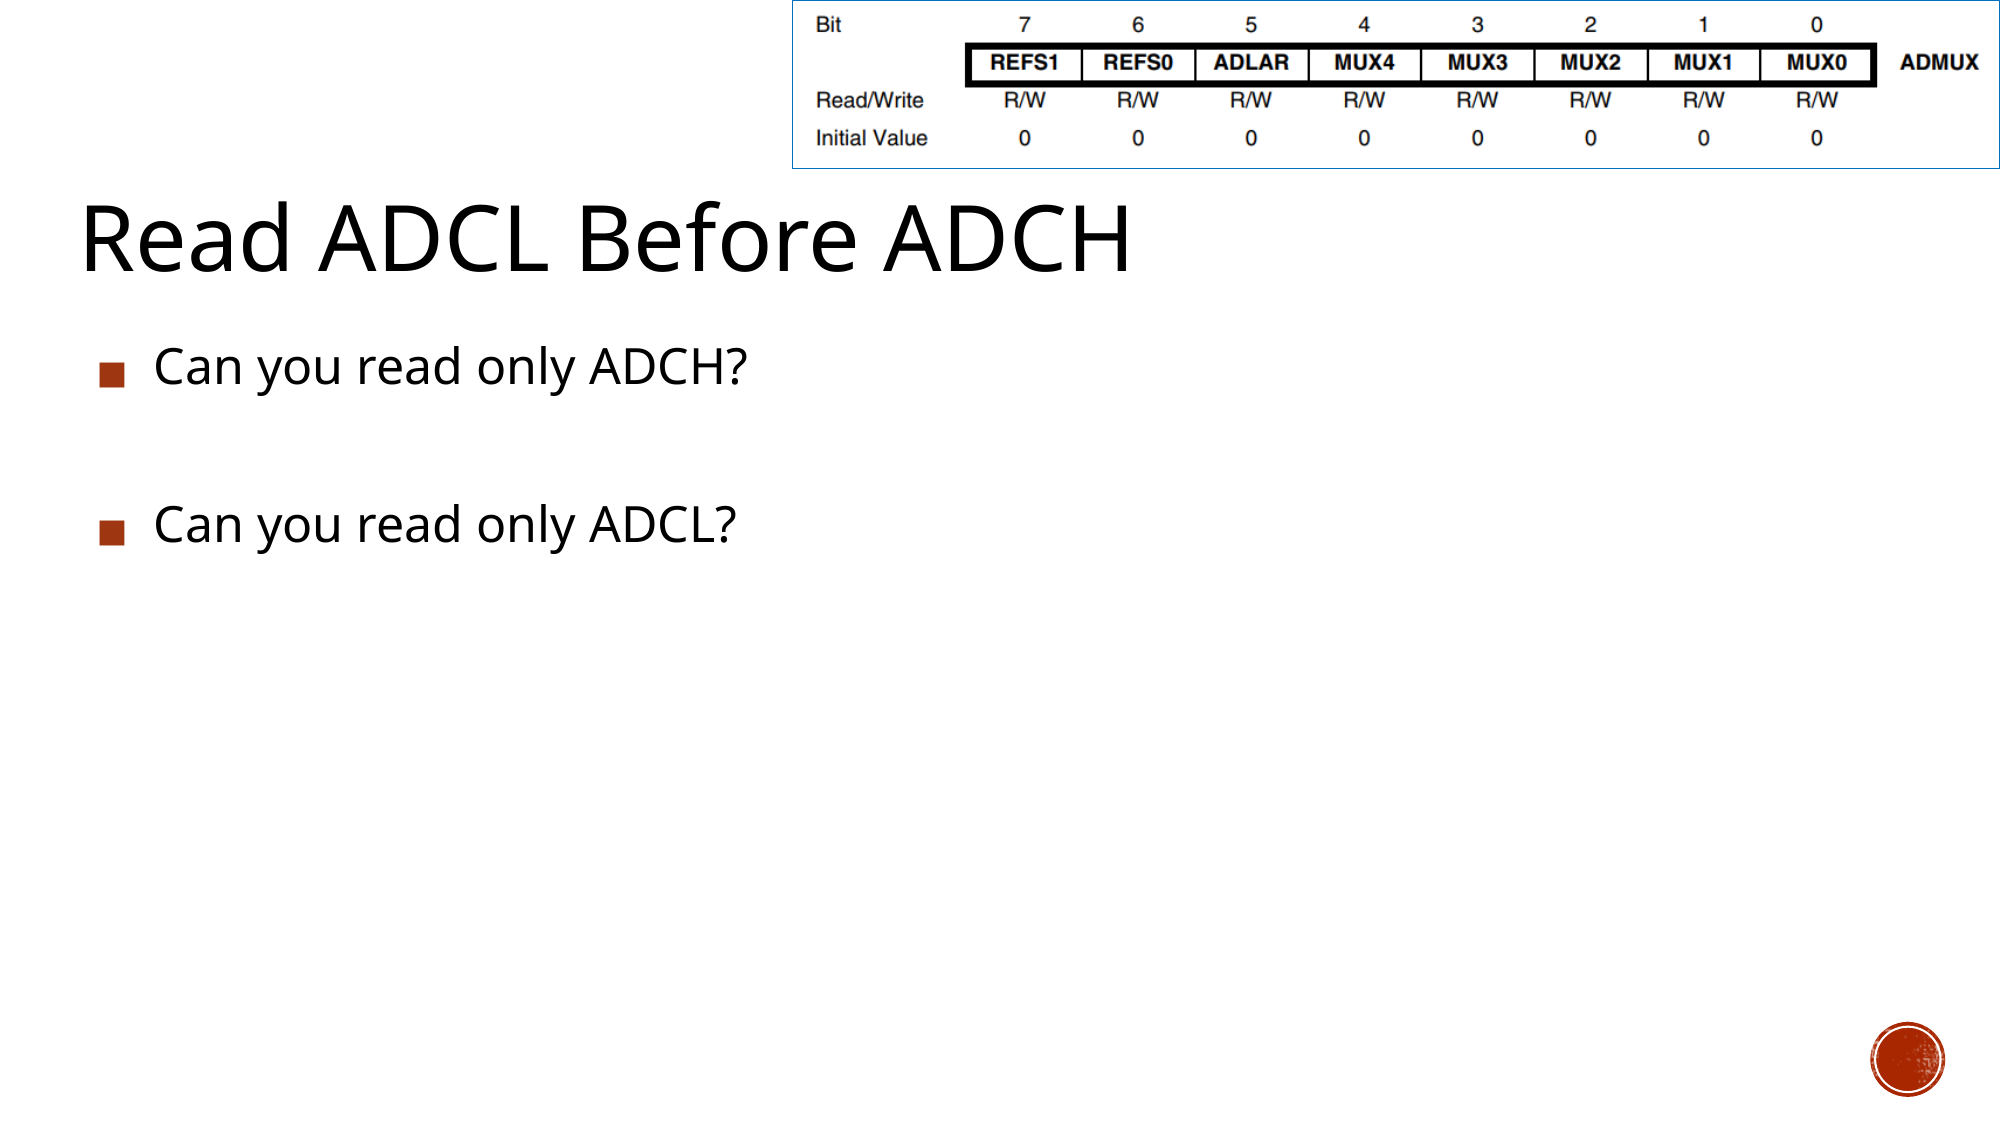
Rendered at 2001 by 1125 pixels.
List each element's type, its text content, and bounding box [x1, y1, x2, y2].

title Read ADCL Before ADCH [63, 167, 1714, 316]
picture [1870, 1021, 1946, 1097]
picture [792, 0, 2000, 169]
list Can you read only ADCH? Can you read only ADCL? [63, 334, 1714, 1101]
